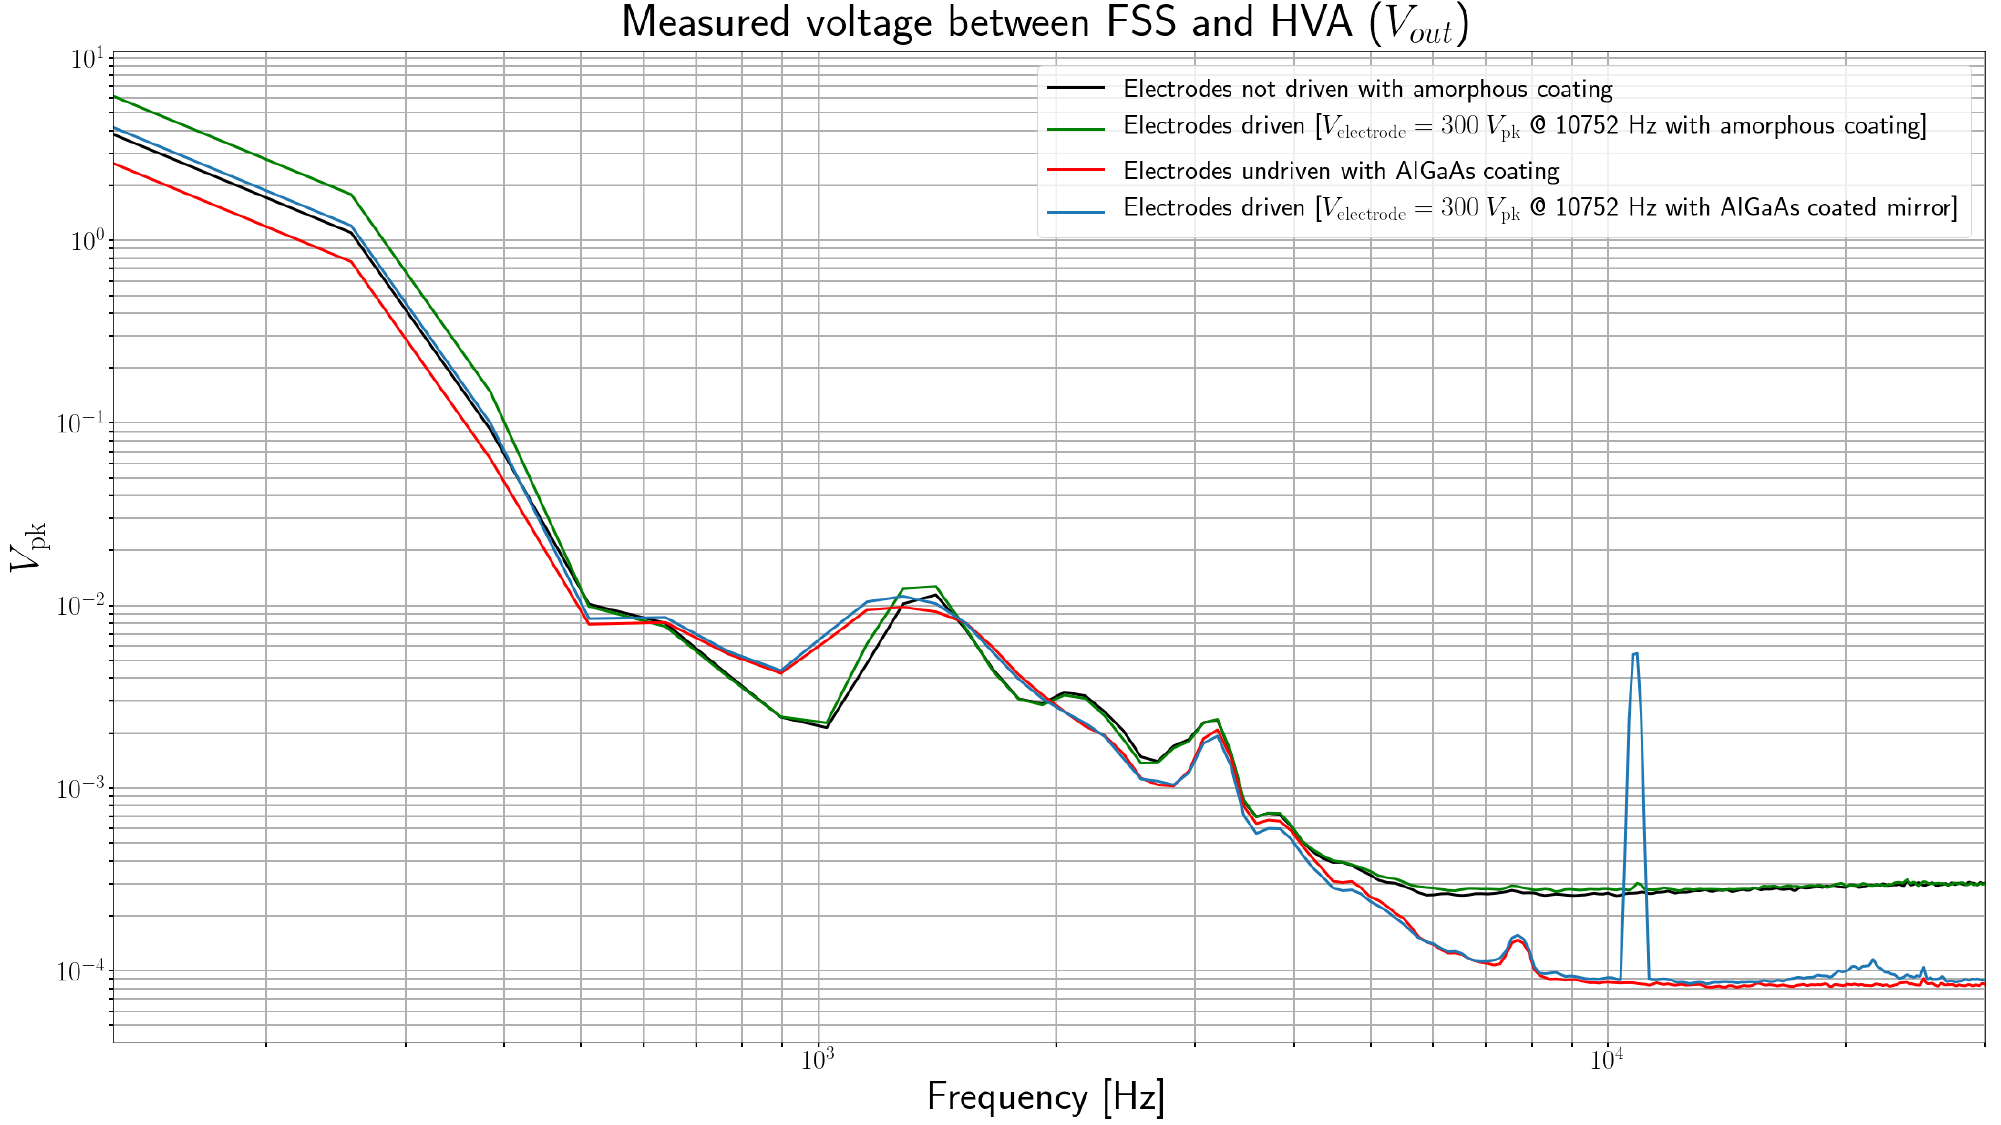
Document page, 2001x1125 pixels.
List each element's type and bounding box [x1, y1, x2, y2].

list [7, 0, 1991, 1125]
